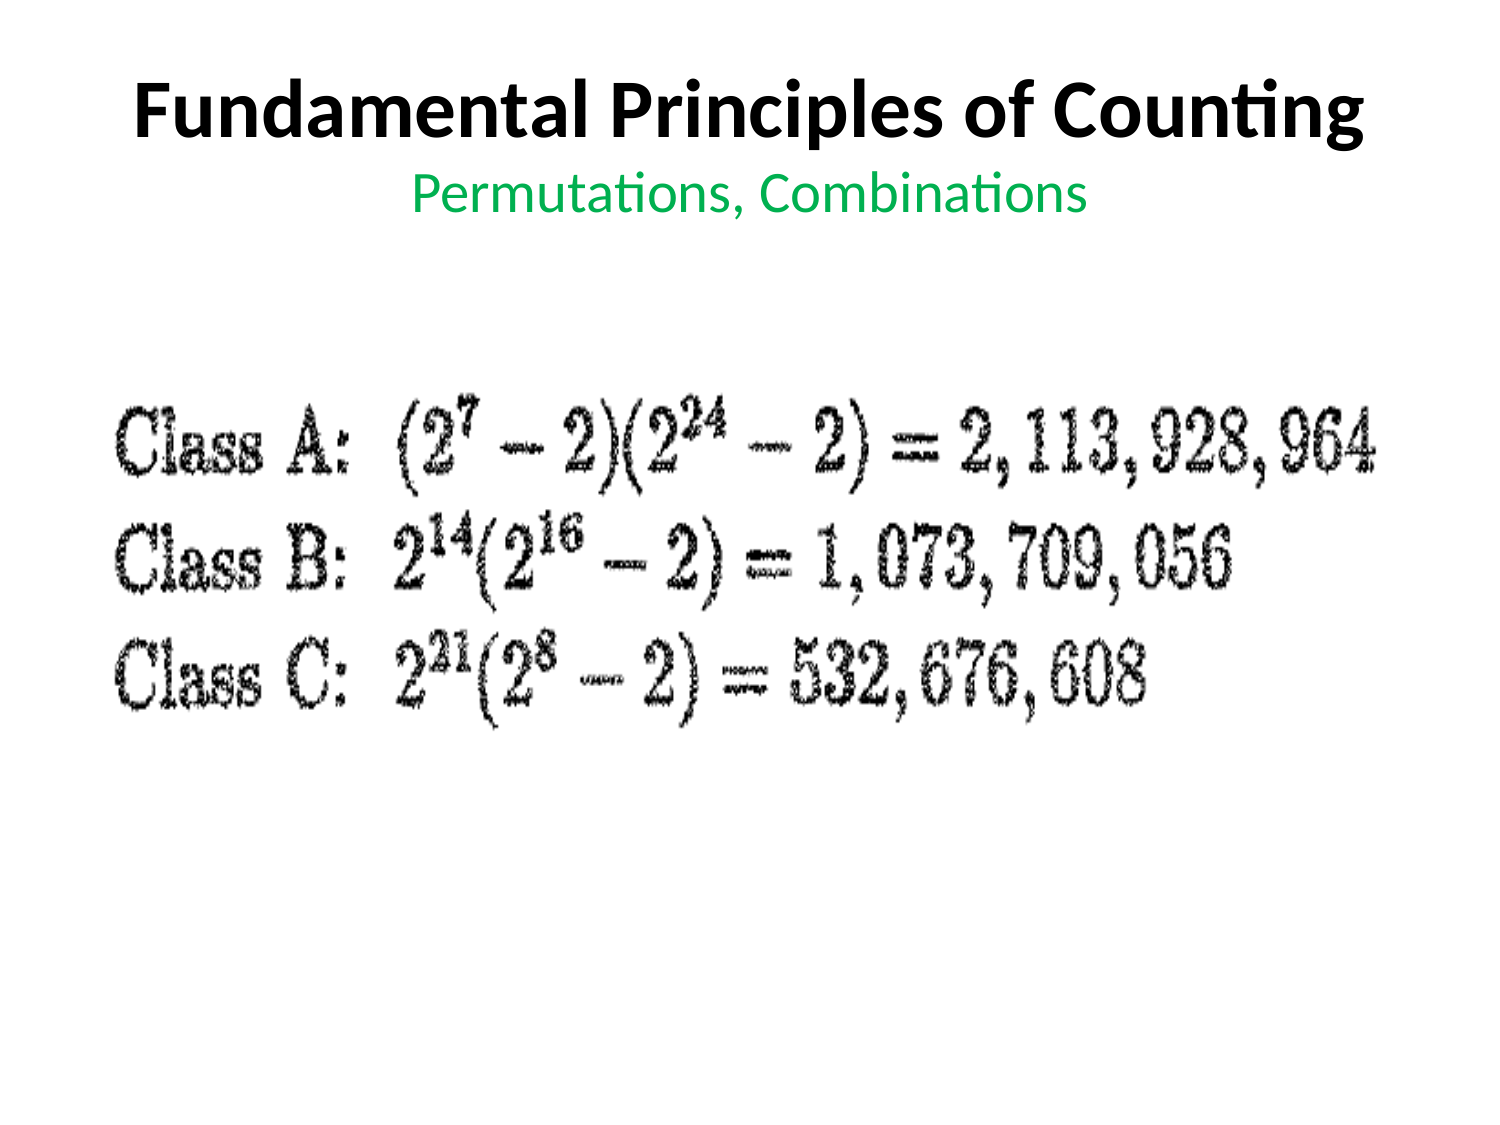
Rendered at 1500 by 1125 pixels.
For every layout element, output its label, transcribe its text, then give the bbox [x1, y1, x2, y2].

picture [99, 362, 1409, 763]
title Fundamental Principles of Counting Permutations, Combinations [75, 45, 1425, 233]
